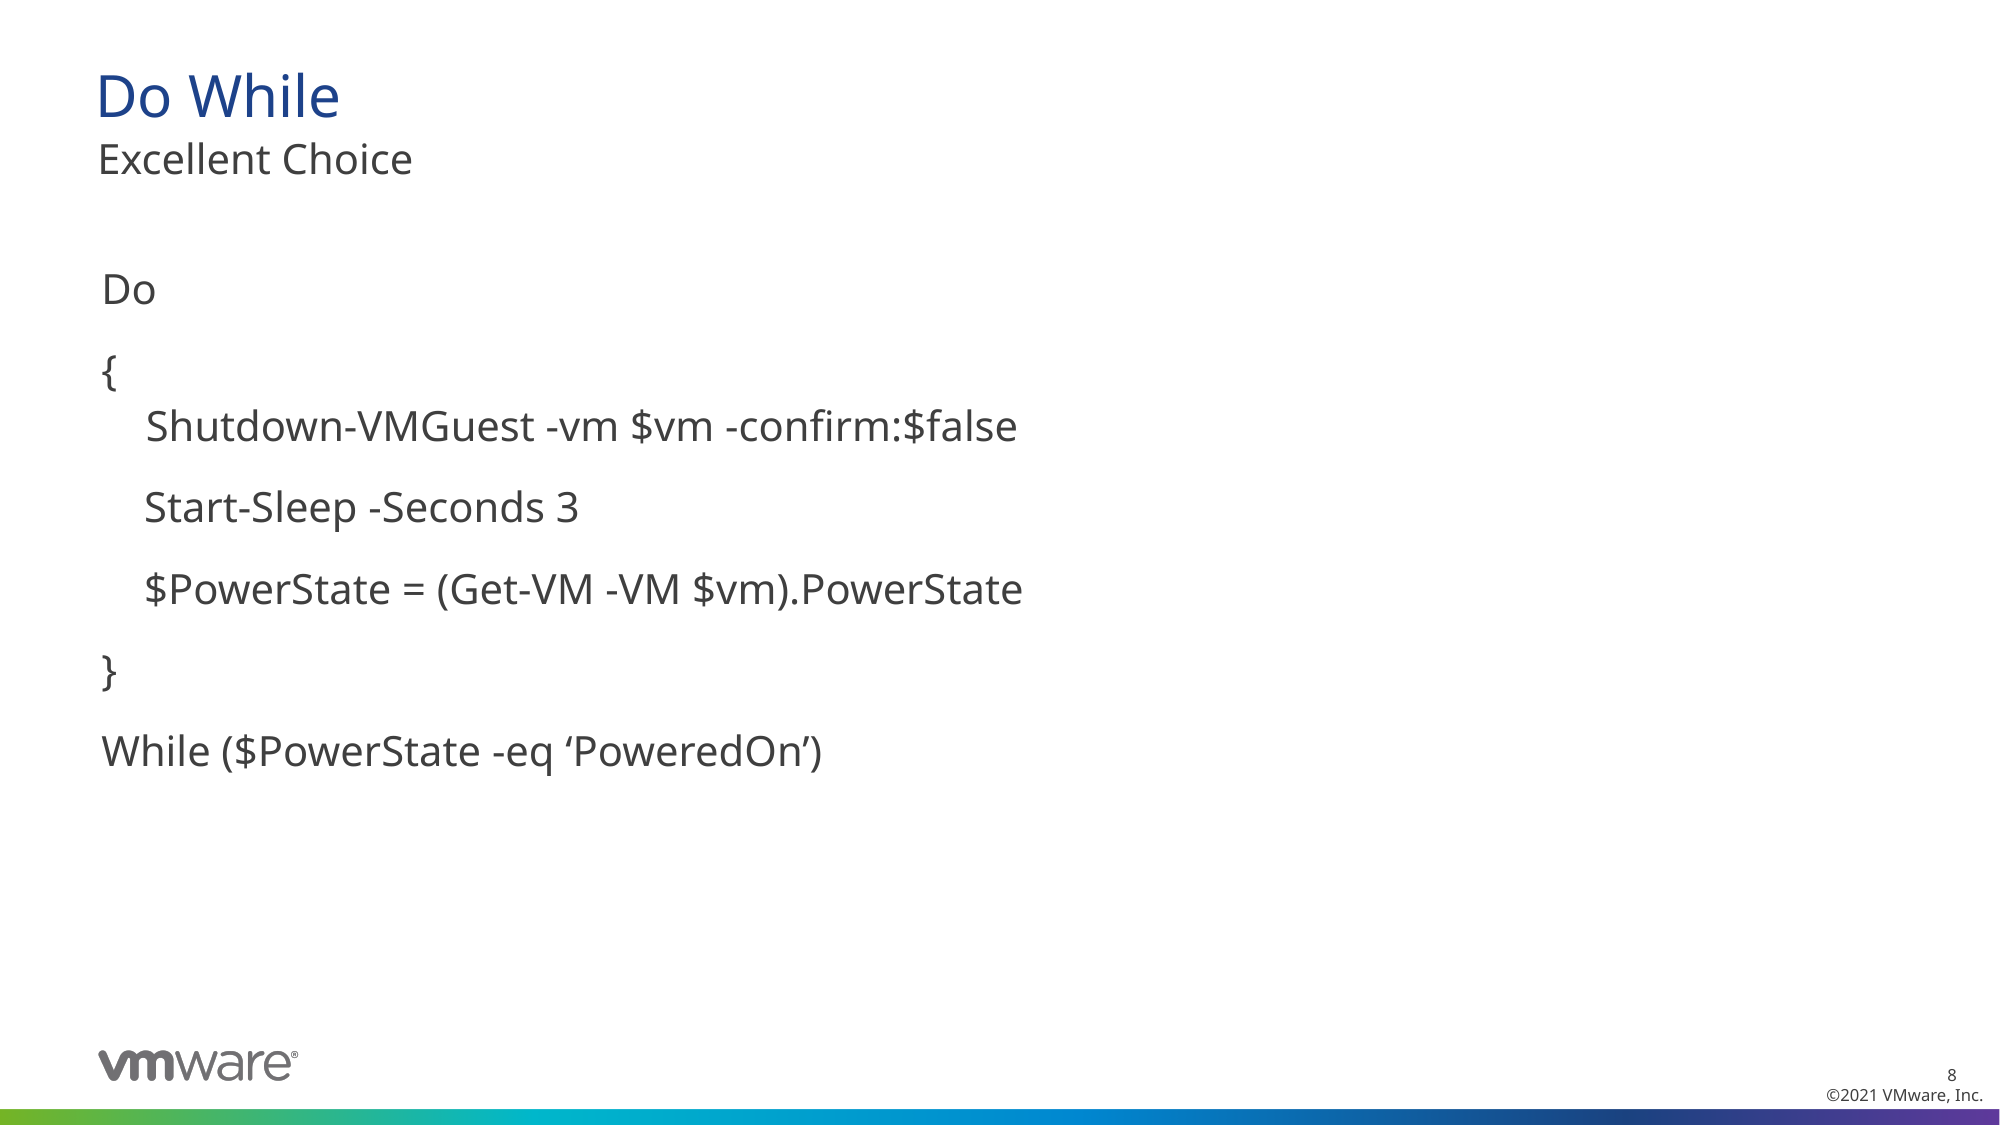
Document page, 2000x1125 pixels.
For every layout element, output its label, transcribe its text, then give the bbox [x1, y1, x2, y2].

list Do { Shutdown-VMGuest -vm $vm -confirm:$false Start-Sleep -Seconds 3 $PowerState = (Get-VM -VM $vm).PowerState } While ($PowerState -eq ‘PoweredOn’) [101, 262, 1902, 1013]
picture [0, 1020, 720, 1125]
subtitle Excellent Choice [97, 133, 1900, 174]
picture [1075, 1109, 2000, 1125]
title Do While [95, 67, 1900, 131]
